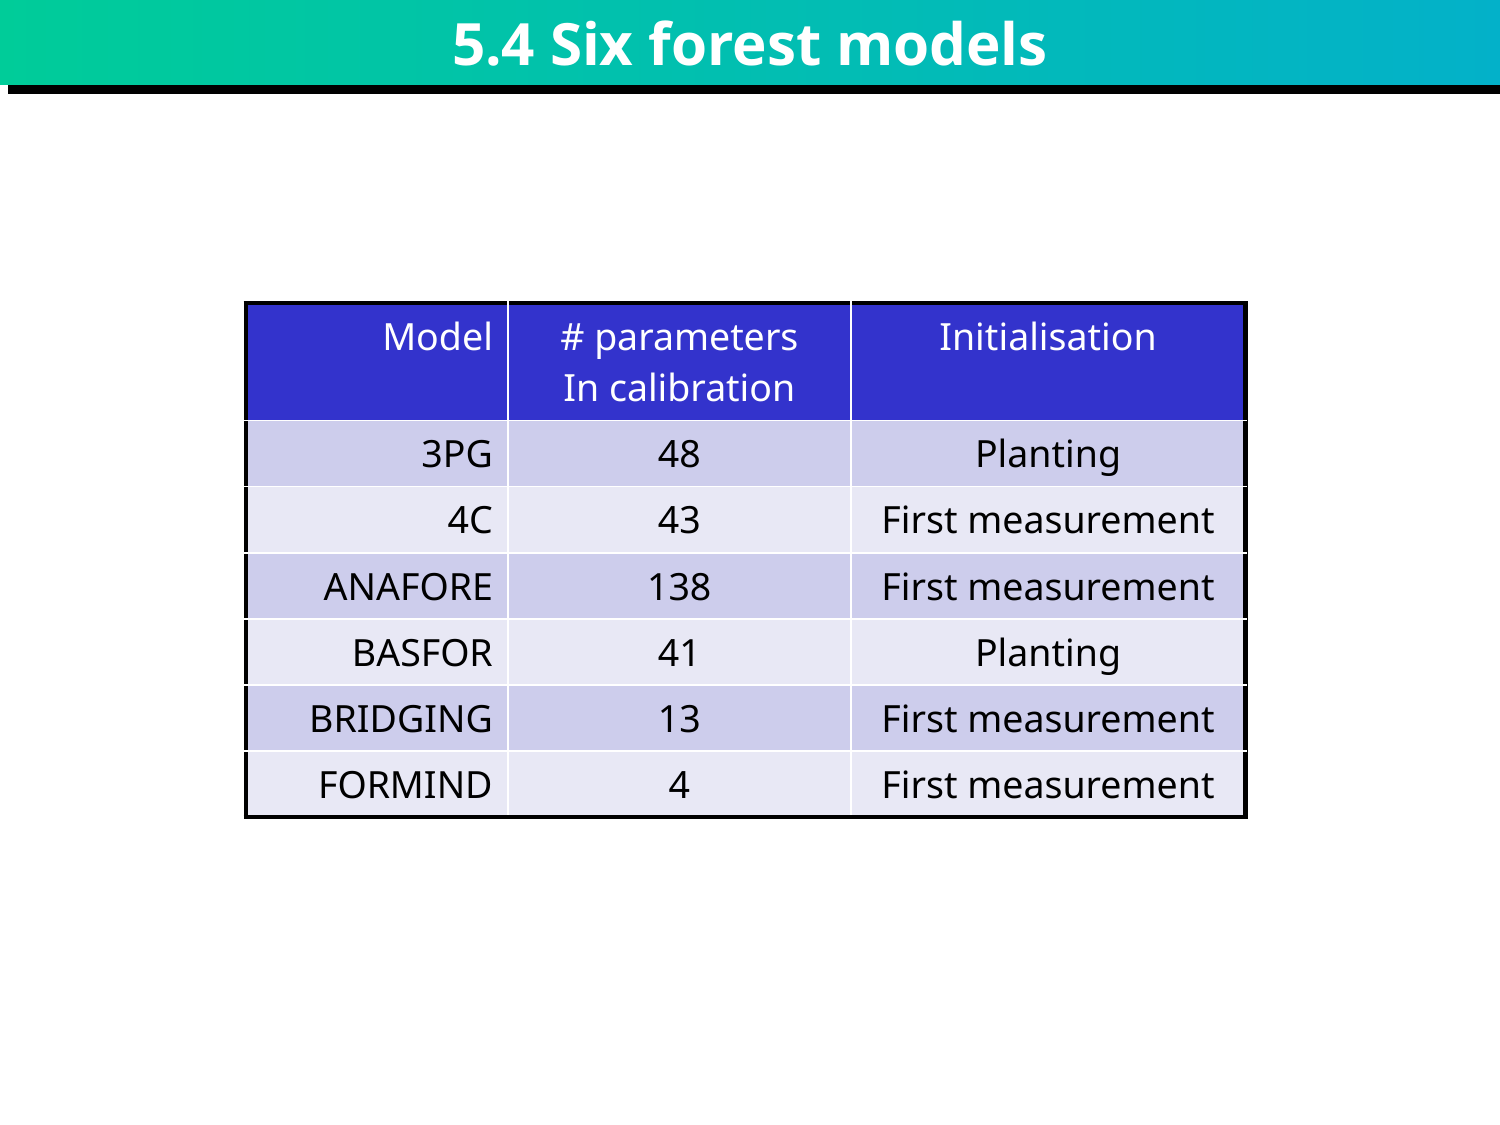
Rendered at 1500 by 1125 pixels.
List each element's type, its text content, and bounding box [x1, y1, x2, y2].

table_cell BRIDGING [248, 686, 507, 750]
table_cell First measurement [852, 686, 1243, 750]
table_cell 4C [248, 487, 507, 552]
table_header Model [248, 305, 507, 420]
title 5.4 Six forest models [0, 0, 1500, 86]
table_header # parameters In calibration [509, 305, 850, 420]
table_cell 13 [509, 686, 850, 750]
table_cell Planting [852, 421, 1243, 486]
table_cell 43 [509, 487, 850, 552]
table_cell FORMIND [248, 752, 507, 815]
table_cell 48 [509, 421, 850, 486]
table_cell BASFOR [248, 620, 507, 684]
table_cell 4 [509, 752, 850, 815]
table_header Initialisation [852, 305, 1243, 420]
table_cell 41 [509, 620, 850, 684]
table_cell First measurement [852, 554, 1243, 618]
table_cell First measurement [852, 752, 1243, 815]
table_cell First measurement [852, 487, 1243, 552]
table_cell Planting [852, 620, 1243, 684]
table_cell 138 [509, 554, 850, 618]
table_cell 3PG [248, 421, 507, 486]
table_cell ANAFORE [248, 554, 507, 618]
